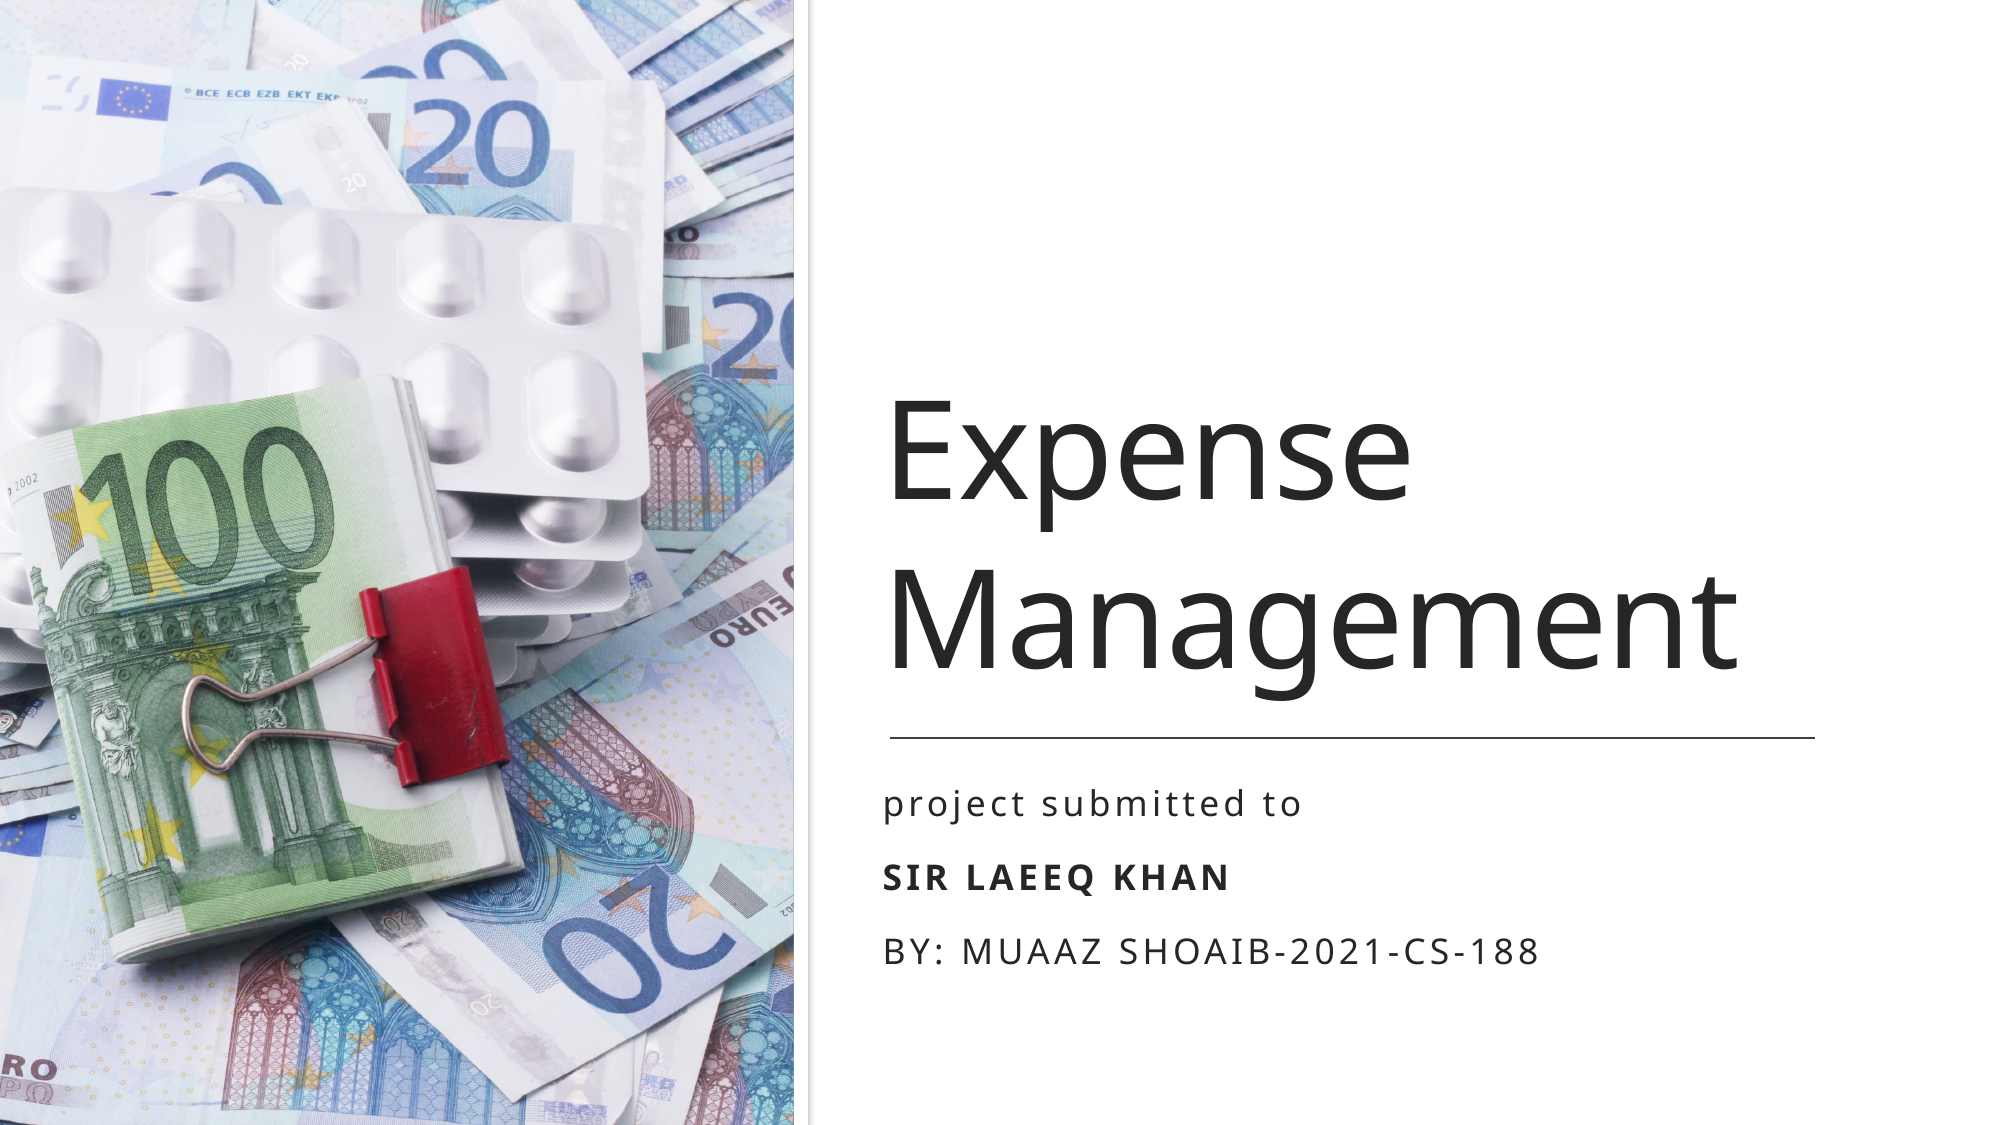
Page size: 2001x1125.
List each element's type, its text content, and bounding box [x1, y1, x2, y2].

subtitle project submitted to Sir Laeeq Khan By: Muaaz Shoaib-2021-CS-188 [867, 766, 1894, 984]
title Expense Management [867, 104, 1894, 710]
text_box [814, 0, 2000, 1125]
picture [0, 0, 795, 1125]
